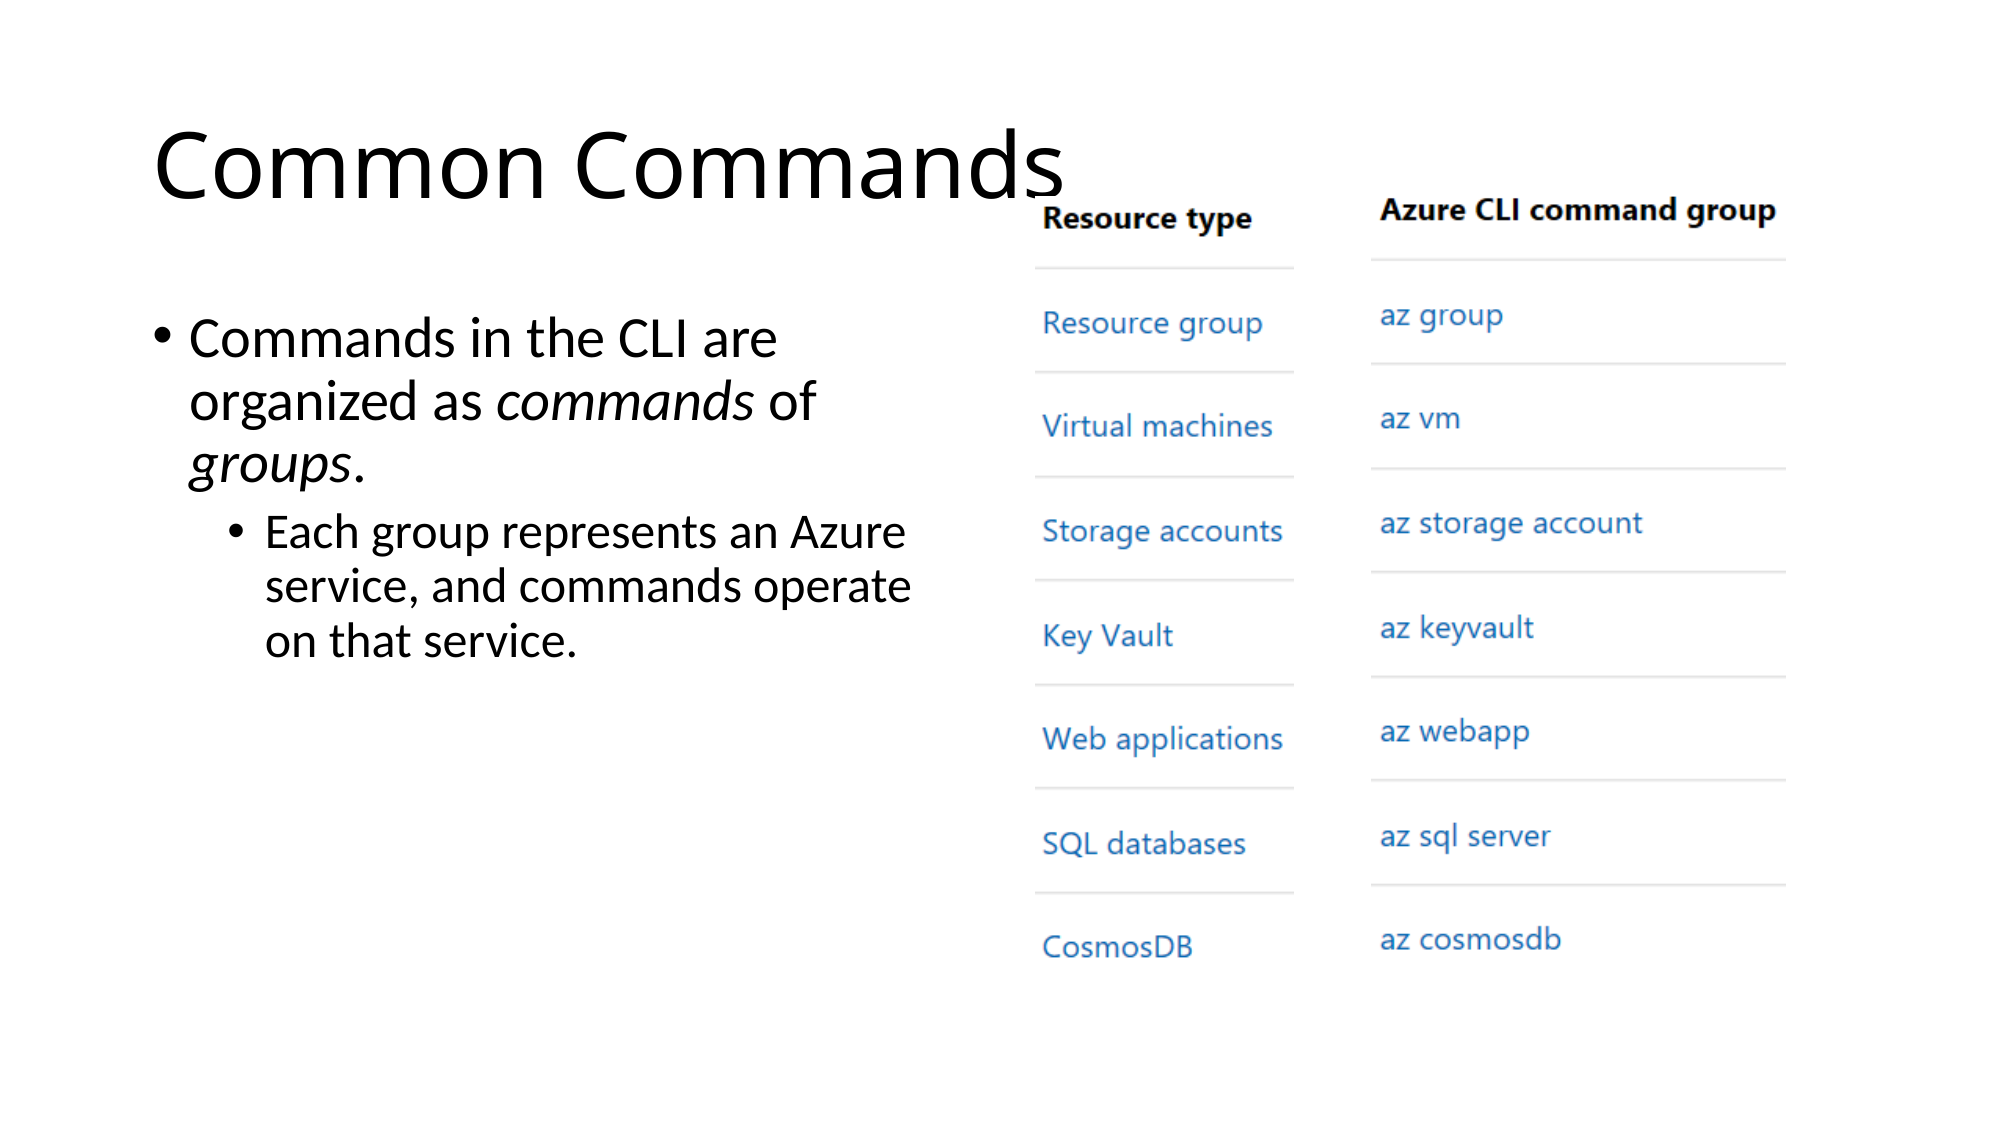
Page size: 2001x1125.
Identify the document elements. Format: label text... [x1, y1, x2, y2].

list Commands in the CLI are organized as commands of groups. Each group represents an Azure service, and commands operate on that service. [137, 299, 936, 1014]
picture [1371, 186, 1786, 967]
title Common Commands [137, 59, 1863, 278]
picture [1035, 196, 1294, 967]
